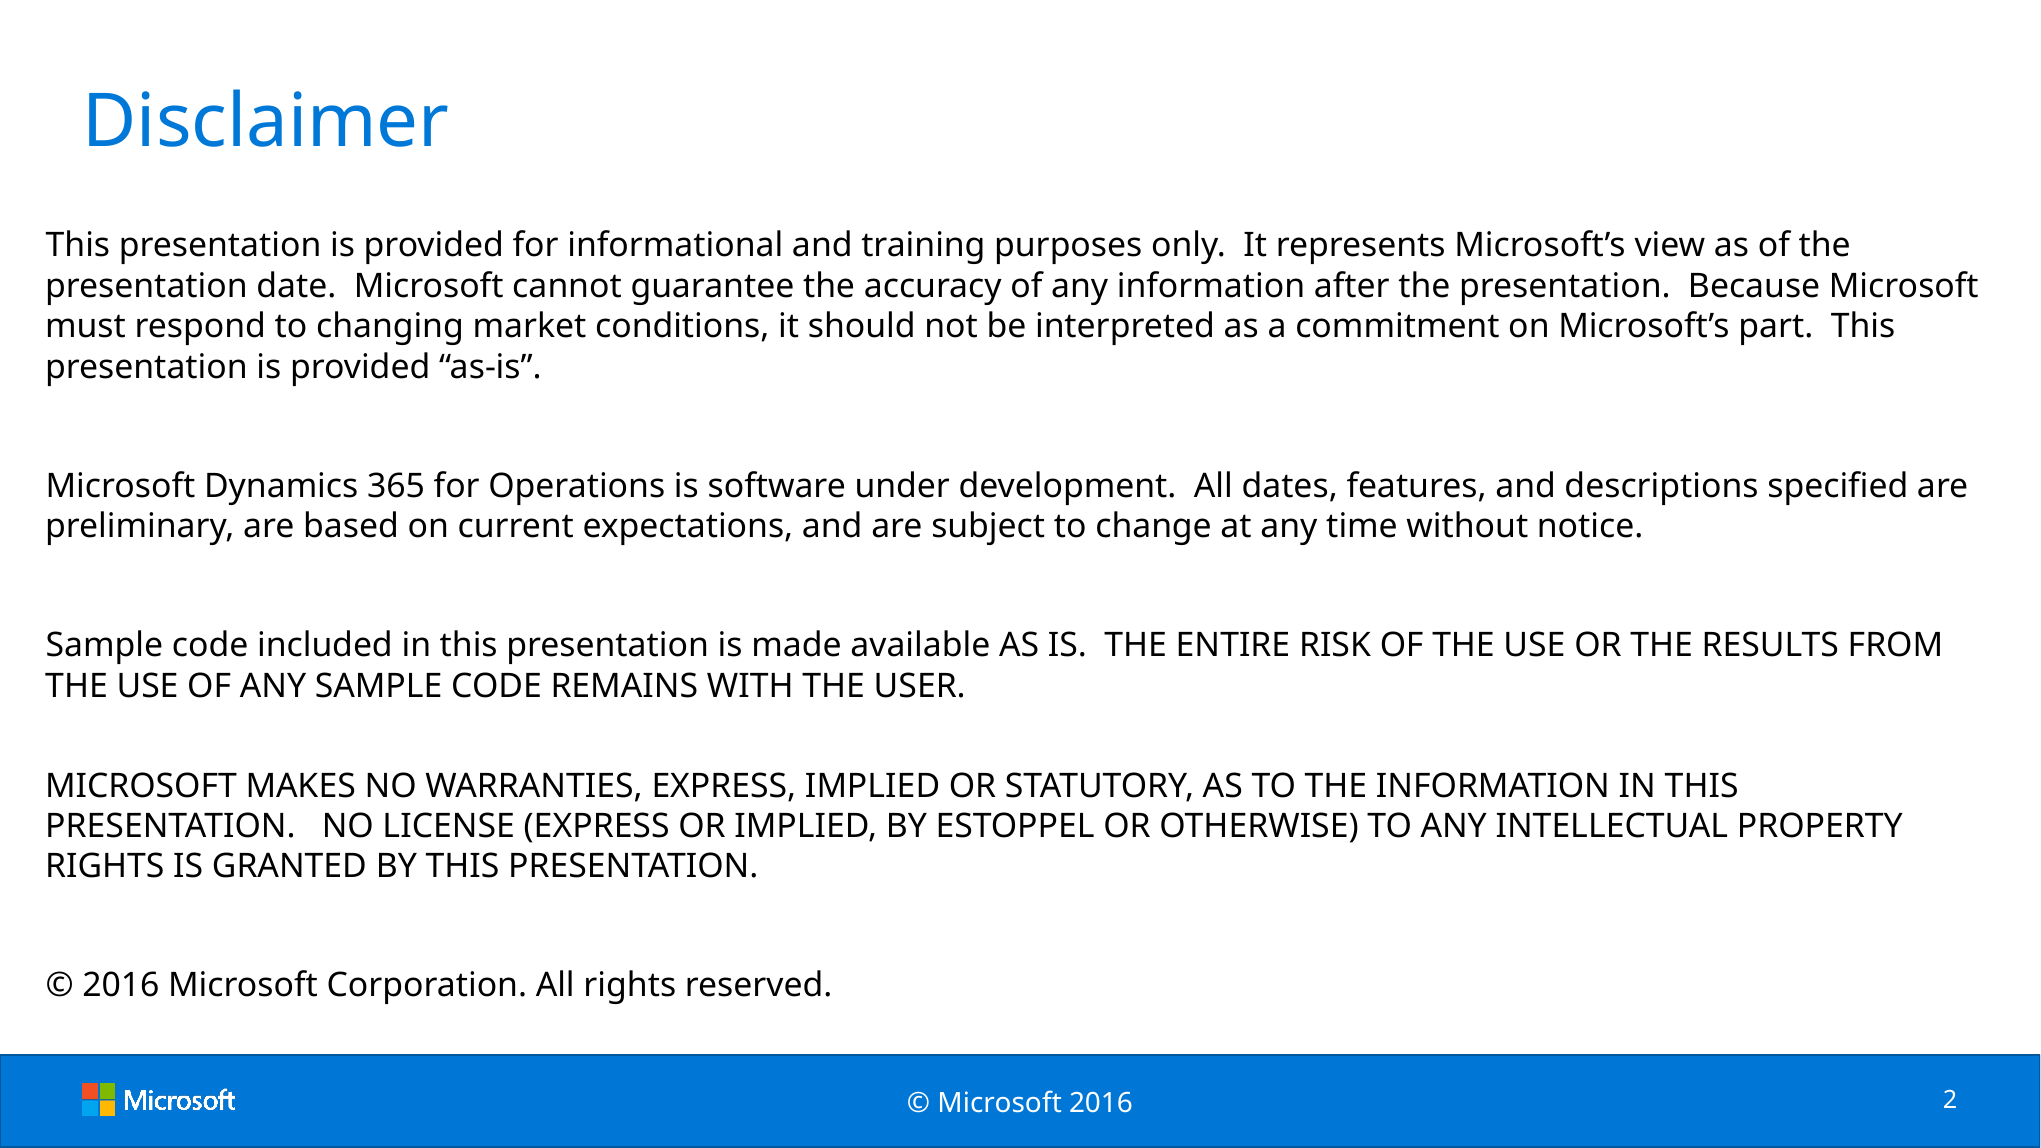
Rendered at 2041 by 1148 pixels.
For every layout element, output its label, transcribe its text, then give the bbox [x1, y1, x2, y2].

list This presentation is provided for informational and training purposes only. It represents Microsoft’s view as of the presentation date. Microsoft cannot guarantee the accuracy of any information after the presentation. Because Microsoft must respond to changing market conditions, it should not be interpreted as a commitment on Microsoft’s part. This presentation is provided “as-is”. Microsoft Dynamics 365 for Operations is software under development. All dates, features, and descriptions specified are preliminary, are based on current expectations, and are subject to change at any time without notice. Sample code included in this presentation is made available AS IS. THE ENTIRE RISK OF THE USE OR THE RESULTS FROM THE USE OF ANY SAMPLE CODE REMAINS WITH THE USER. MICROSOFT MAKES NO WARRANTIES, EXPRESS, IMPLIED OR STATUTORY, AS TO THE INFORMATION IN THIS PRESENTATION. NO LICENSE (EXPRESS OR IMPLIED, BY ESTOPPEL OR OTHERWISE) TO ANY INTELLECTUAL PROPERTY RIGHTS IS GRANTED BY THIS PRESENTATION. © 2016 Microsoft Corporation. All rights reserved. [45, 199, 1995, 1029]
picture [82, 1083, 235, 1116]
title Disclaimer [82, 47, 1958, 198]
